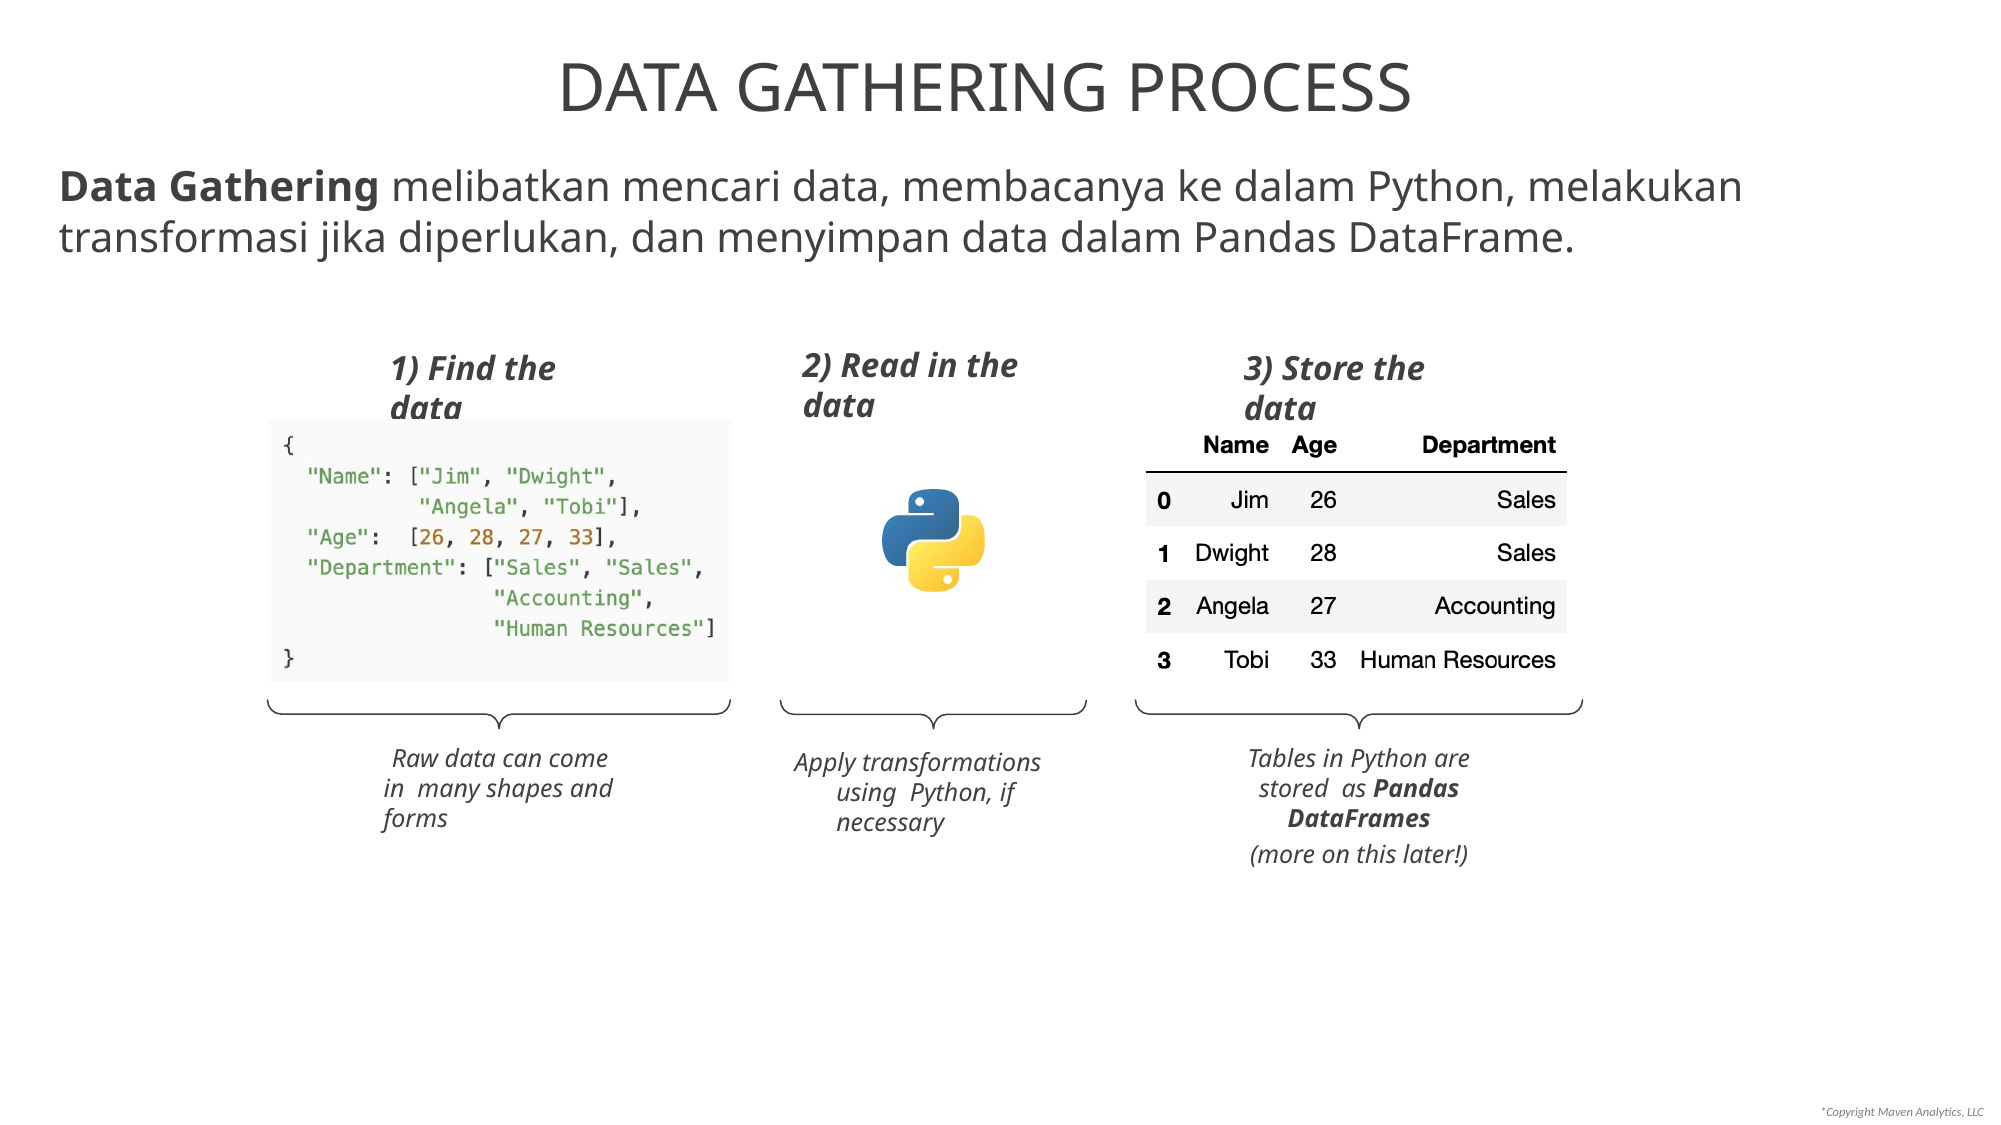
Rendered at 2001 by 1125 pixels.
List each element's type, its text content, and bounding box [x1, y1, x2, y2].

picture [268, 419, 732, 683]
text_box 1) Find the data [387, 345, 611, 417]
text_box Tables in Python are stored as Pandas DataFrames (more on this later!) [1222, 740, 1496, 869]
text_box [267, 699, 731, 729]
text_box Raw data can come in many shapes and forms [381, 740, 619, 833]
text_box 3) Store the data [1241, 345, 1477, 427]
title DATA GATHERING PROCESS [555, 42, 1445, 158]
picture [1145, 434, 1568, 669]
text_box [780, 699, 1087, 729]
text_box [1135, 699, 1583, 729]
picture [881, 489, 985, 592]
text_box 2) Read in the data [800, 342, 1067, 424]
text_box Apply transformations using Python, if necessary [792, 744, 1075, 836]
text_box Data Gathering melibatkan mencari data, membacanya ke dalam Python, melakukan transformasi jika diperlukan, dan menyimpan data dalam Pandas DataFrame. [56, 158, 1933, 261]
footer *Copyright Maven Analytics, LLC [1817, 1102, 1988, 1125]
